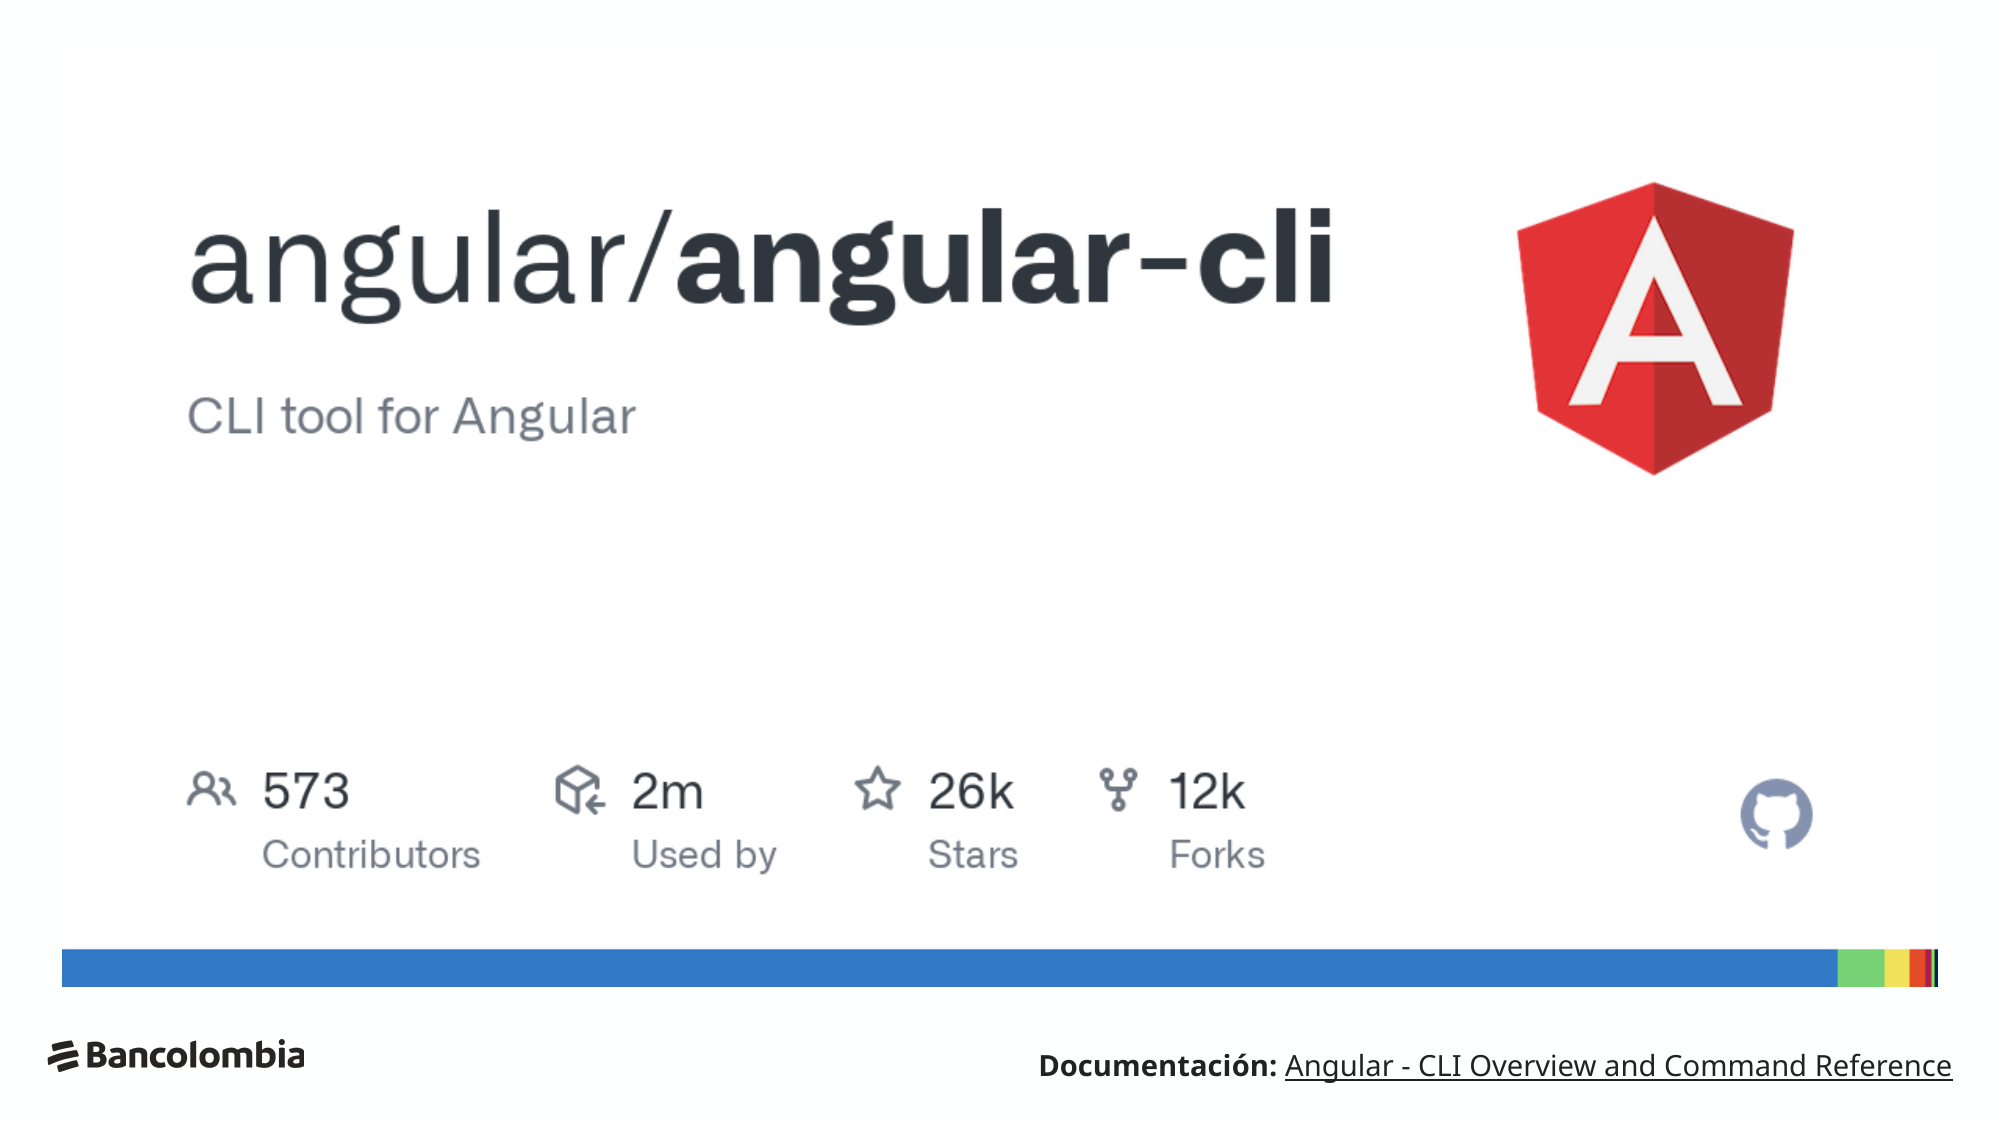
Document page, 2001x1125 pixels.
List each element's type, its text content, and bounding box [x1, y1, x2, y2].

picture [62, 49, 1938, 987]
text_box Documentación: Angular - CLI Overview and Command Reference [1038, 1029, 1989, 1093]
